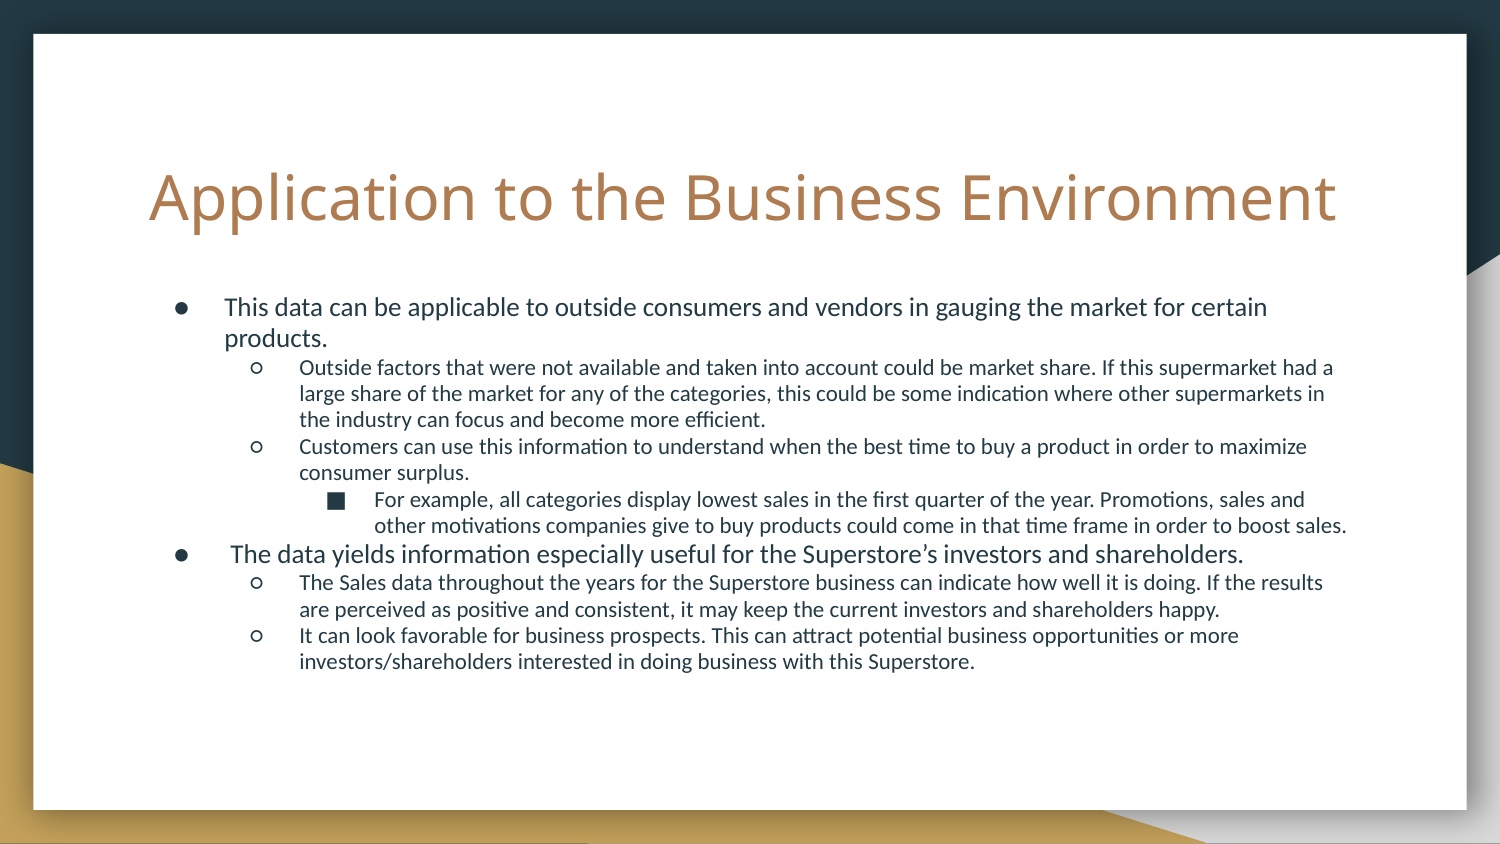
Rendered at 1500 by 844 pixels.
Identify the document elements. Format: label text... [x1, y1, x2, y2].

title Application to the Business Environment [134, 138, 1366, 257]
list This data can be applicable to outside consumers and vendors in gauging the market for certain products. Outside factors that were not available and taken into account could be market share. If this supermarket had a large share of the market for any of the categories, this could be some indication where other supermarkets in the industry can focus and become more efficient. Customers can use this information to understand when the best time to buy a product in order to maximize consumer surplus. For example, all categories display lowest sales in the first quarter of the year. Promotions, sales and other motivations companies give to buy products could come in that time frame in order to boost sales. The data yields information especially useful for the Superstore’s investors and shareholders. The Sales data throughout the years for the Superstore business can indicate how well it is doing. If the results are perceived as positive and consistent, it may keep the current investors and shareholders happy. It can look favorable for business prospects. This can attract potential business opportunities or more investors/shareholders interested in doing business with this Superstore. [134, 277, 1366, 784]
